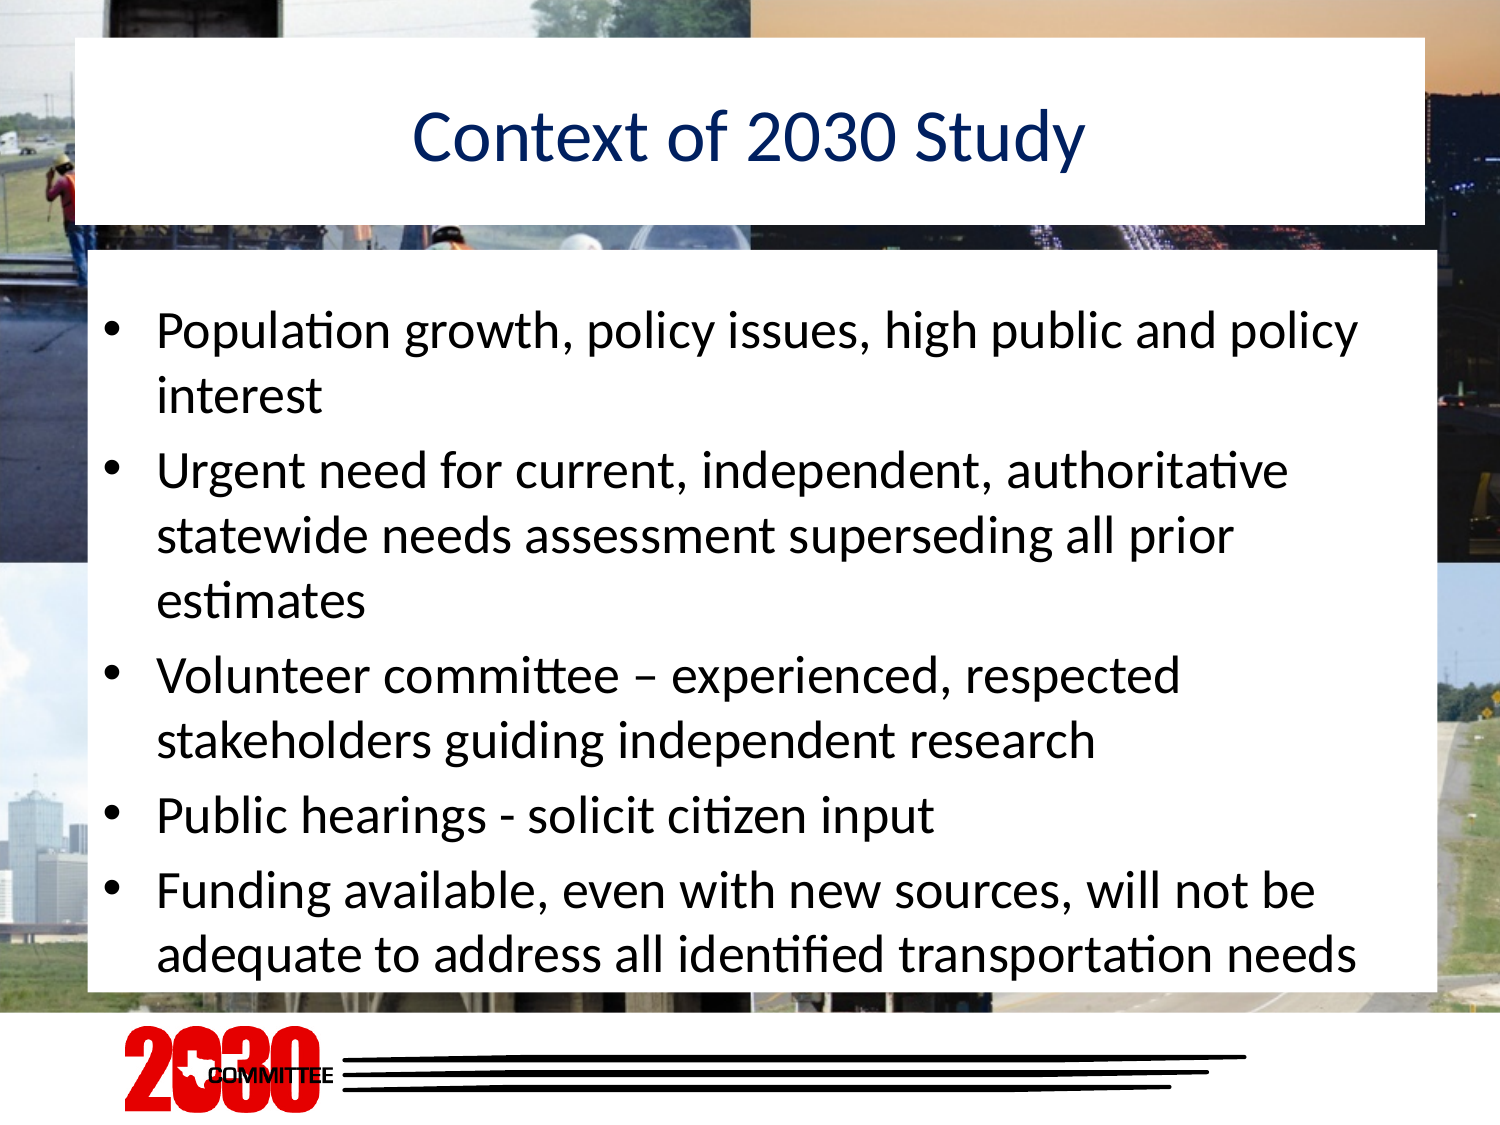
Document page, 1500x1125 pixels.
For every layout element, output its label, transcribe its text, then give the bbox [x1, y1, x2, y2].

title Context of 2030 Study [74, 37, 1426, 226]
list Population growth, policy issues, high public and policy interest Urgent need for current, independent, authoritative statewide needs assessment superseding all prior estimates Volunteer committee – experienced, respected stakeholders guiding independent research Public hearings - solicit citizen input Funding available, even with new sources, will not be adequate to address all identified transportation needs [87, 249, 1438, 993]
picture [125, 1026, 333, 1113]
picture [0, 0, 1500, 1012]
